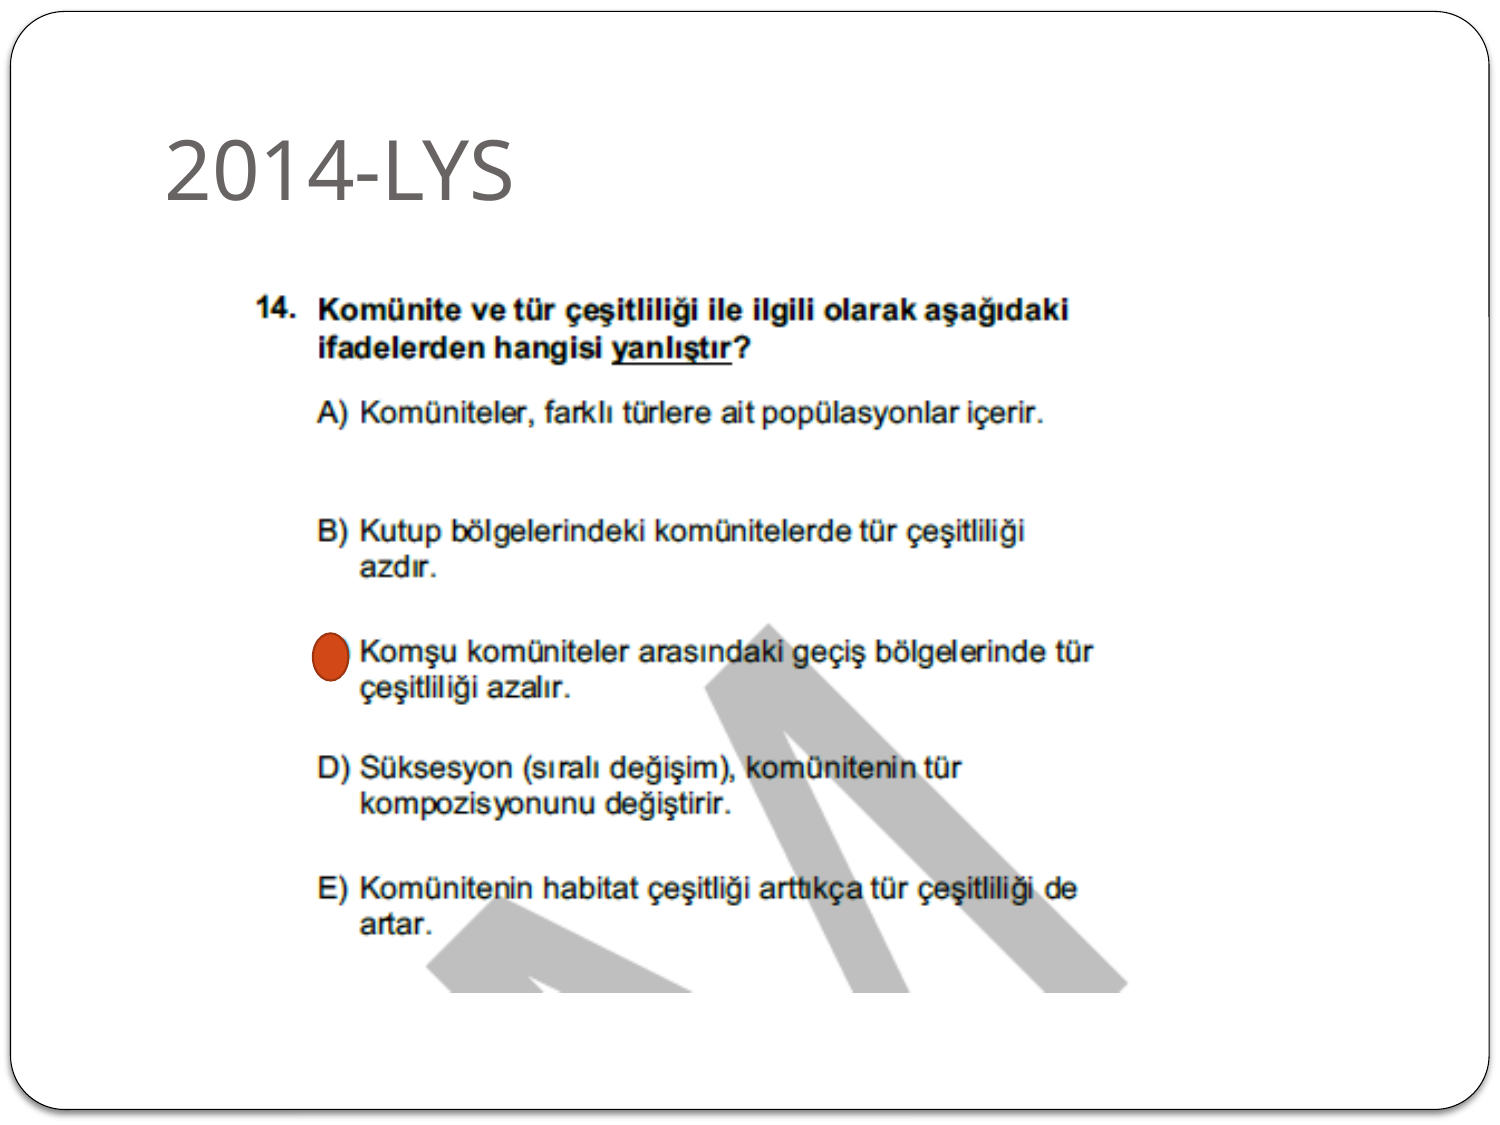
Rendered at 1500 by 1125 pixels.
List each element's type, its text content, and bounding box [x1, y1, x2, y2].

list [241, 265, 1237, 993]
title 2014-LYS [150, 45, 1425, 233]
